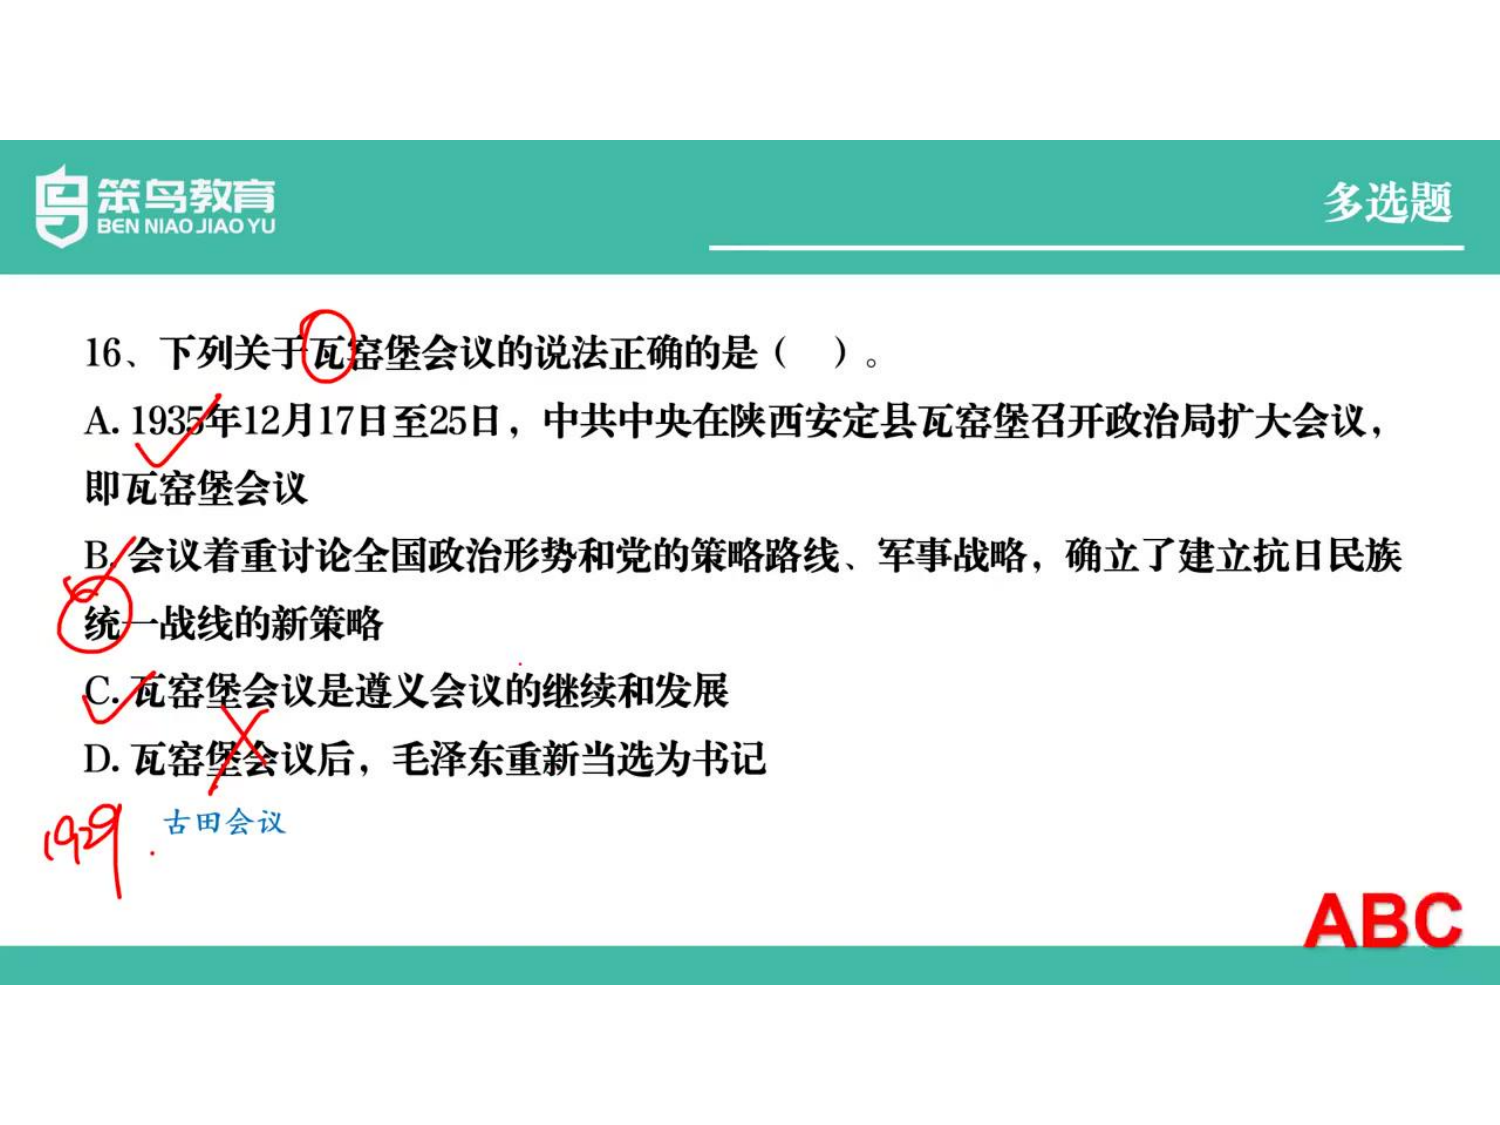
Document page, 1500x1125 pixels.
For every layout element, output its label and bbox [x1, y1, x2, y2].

picture [0, 140, 1500, 985]
